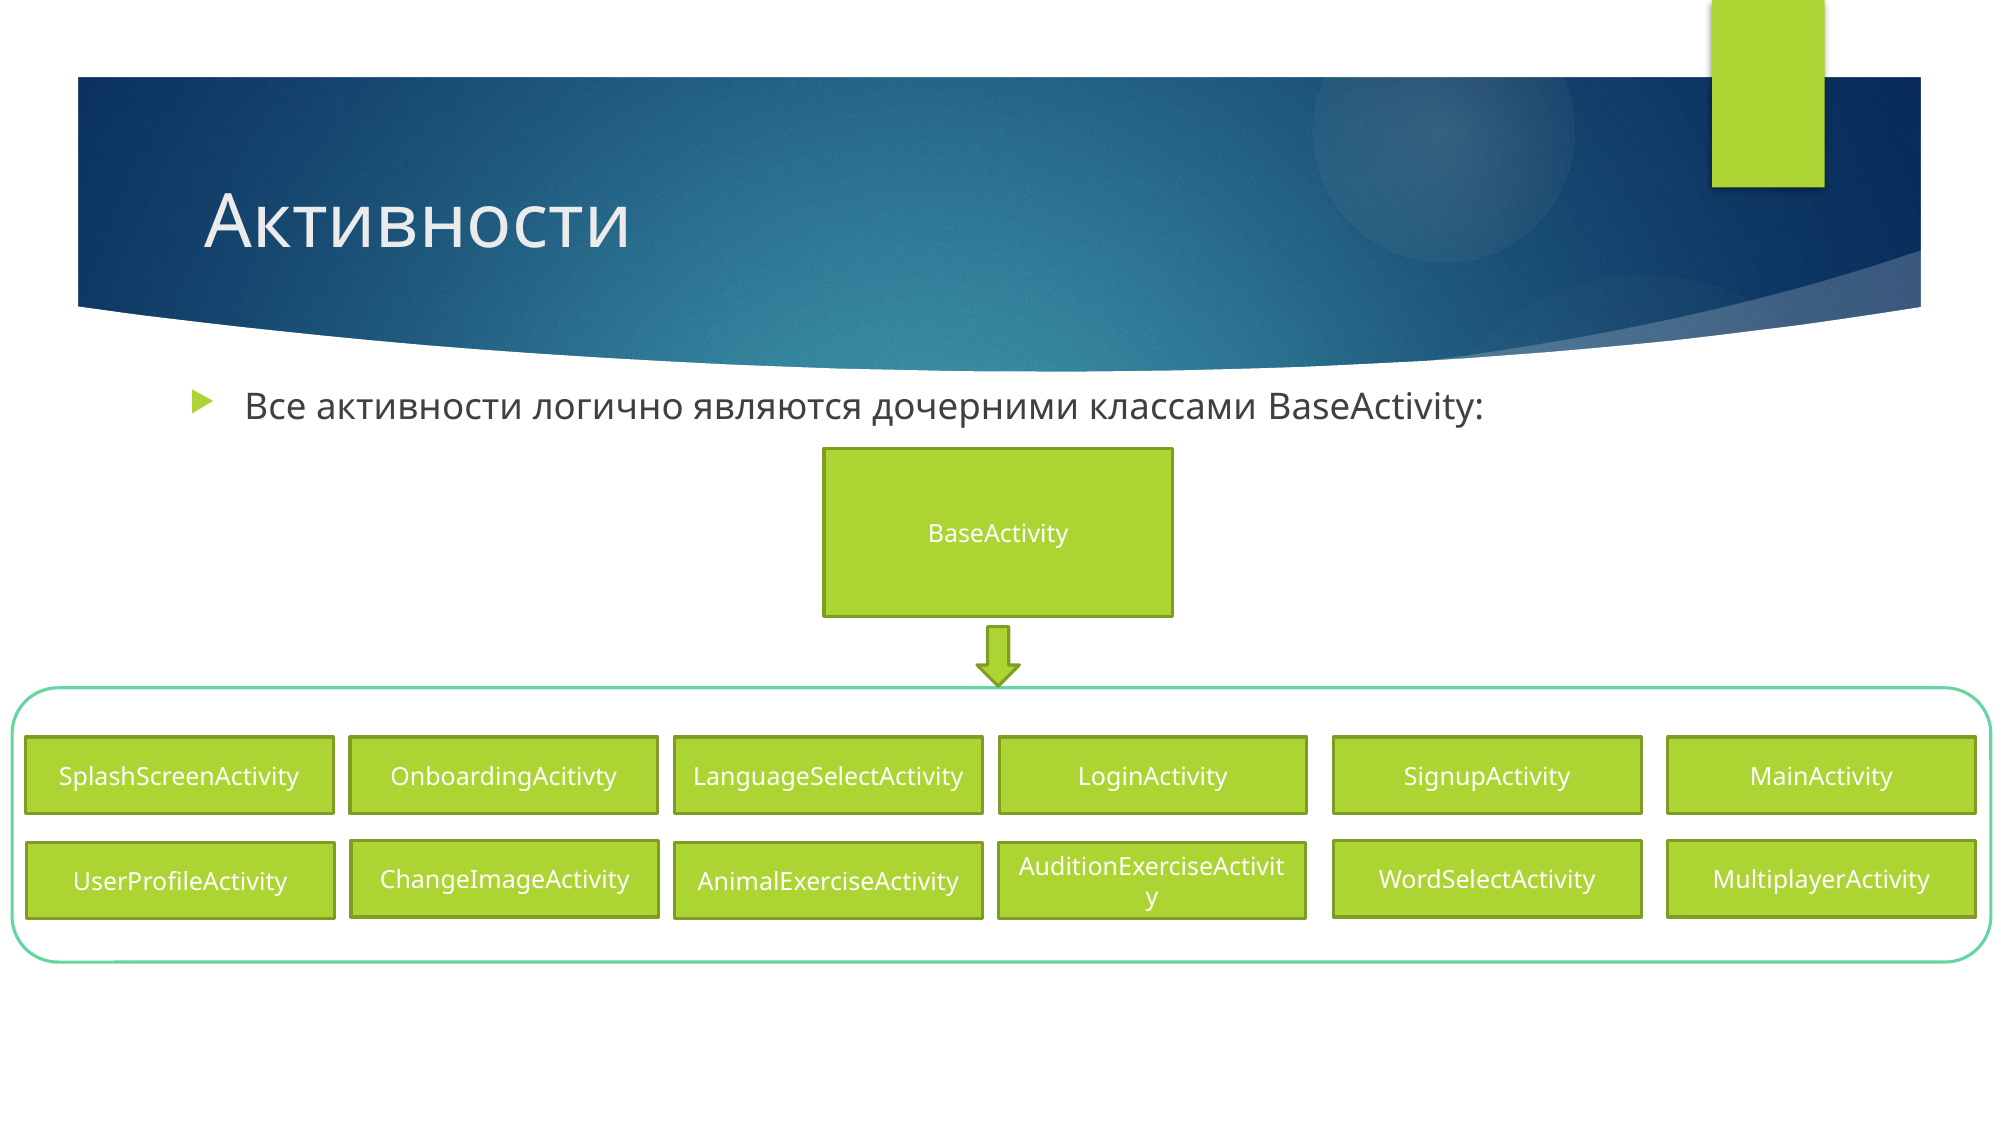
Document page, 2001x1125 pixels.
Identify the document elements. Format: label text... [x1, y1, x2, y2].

text_box BaseActivity [822, 447, 1174, 618]
text_box UserProfileActivity [25, 841, 336, 920]
text_box ChangeImageActivity [349, 839, 660, 919]
text_box [975, 625, 1021, 688]
text_box LanguageSelectActivity [673, 735, 984, 815]
text_box OnboardingAcitivty [348, 735, 659, 815]
text_box AuditionExerciseActivity [997, 841, 1307, 920]
text_box SplashScreenActivity [24, 735, 335, 815]
text_box MultiplayerActivity [1666, 839, 1977, 919]
text_box [10, 686, 1993, 964]
text_box MainActivity [1666, 735, 1977, 815]
list Все активности логично являются дочерними классами BaseActivity: [174, 375, 1612, 435]
text_box WordSelectActivity [1332, 839, 1643, 919]
text_box LoginActivity [998, 735, 1308, 815]
text_box SignupActivity [1332, 735, 1643, 815]
title Активности [189, 159, 1627, 276]
text_box AnimalExerciseActivity [673, 841, 984, 920]
